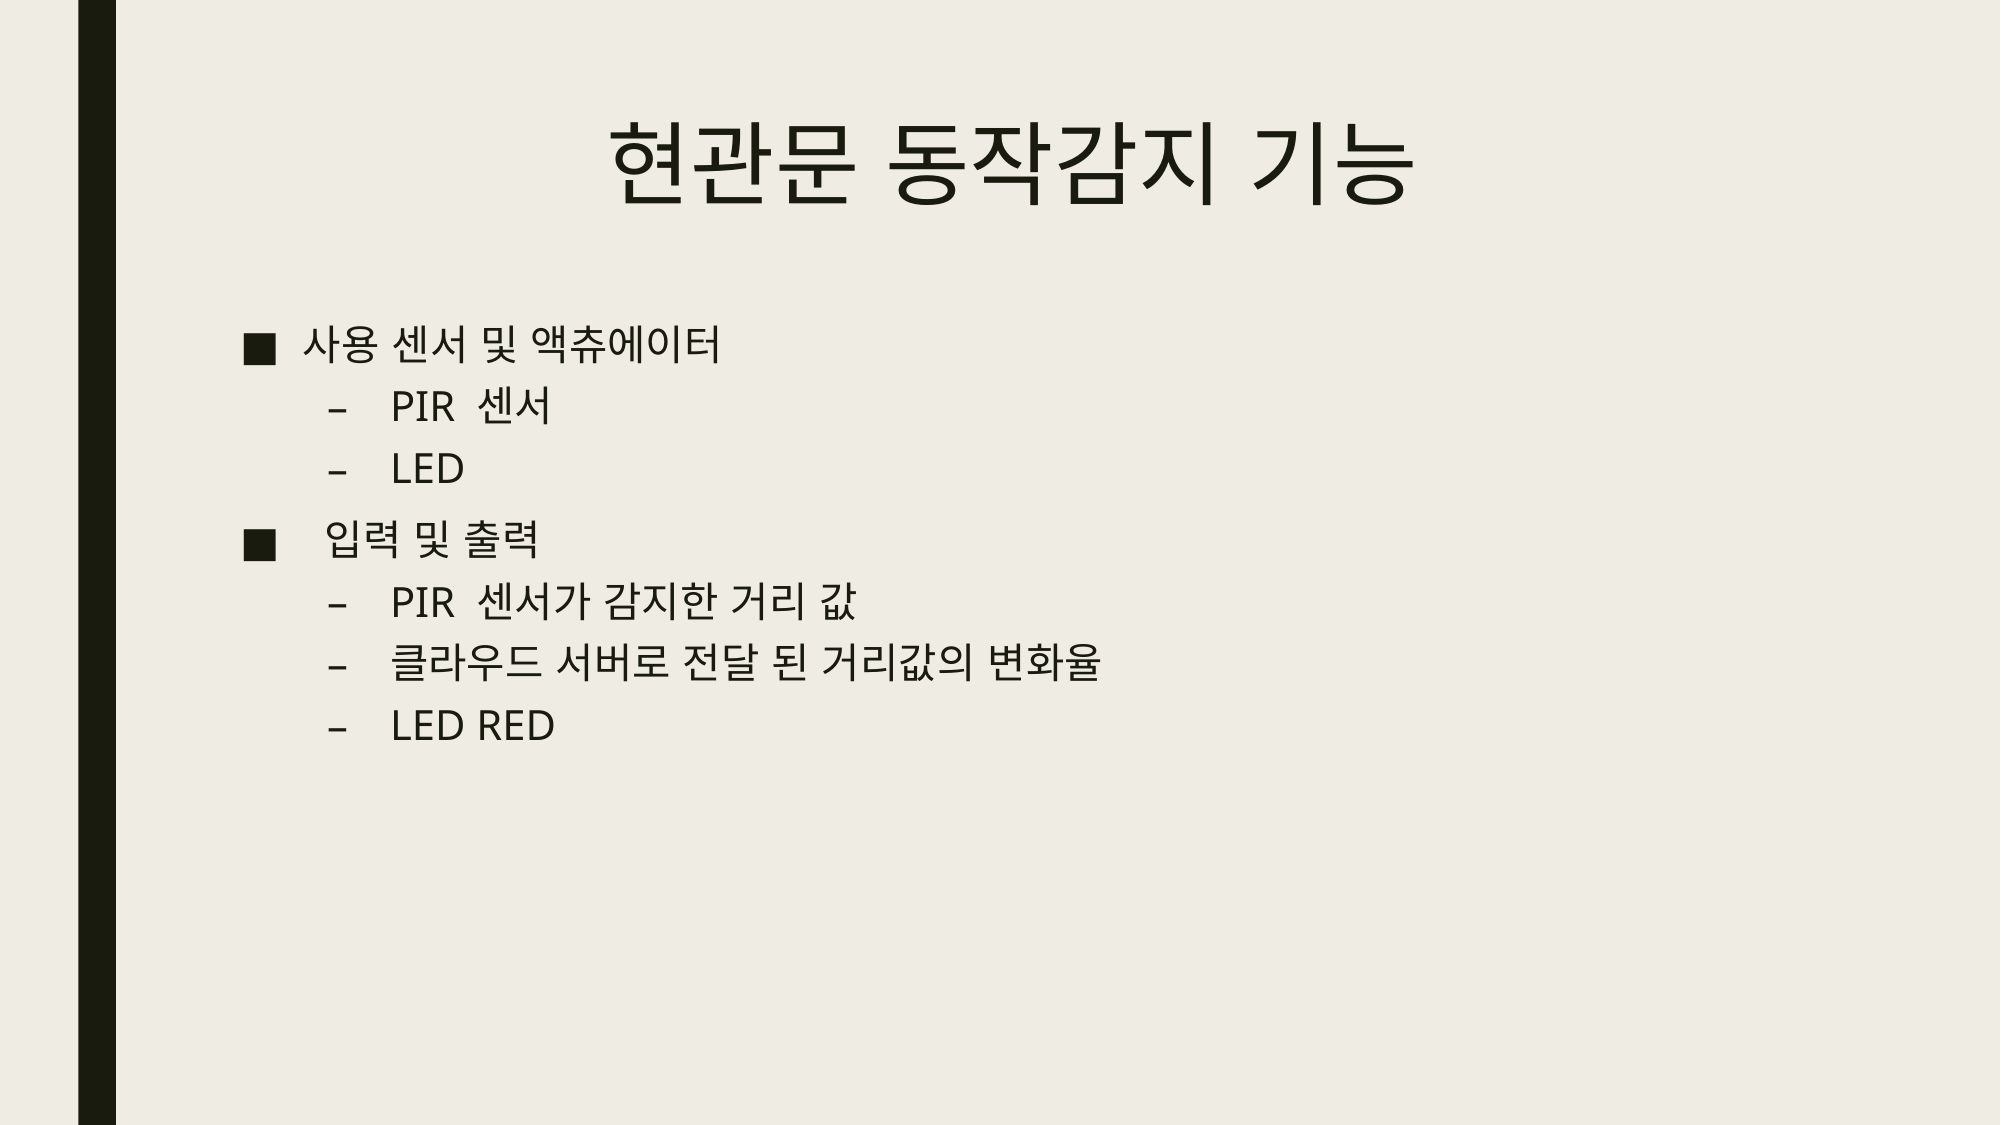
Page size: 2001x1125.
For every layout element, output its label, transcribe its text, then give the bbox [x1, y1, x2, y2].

title 현관문 동작감지 기능 [225, 112, 1800, 239]
list 사용 센서 및 액츄에이터 PIR 센서 LED 입력 및 출력 PIR 센서가 감지한 거리 값 클라우드 서버로 전달 된 거리값의 변화율 LED RED [225, 239, 1800, 963]
